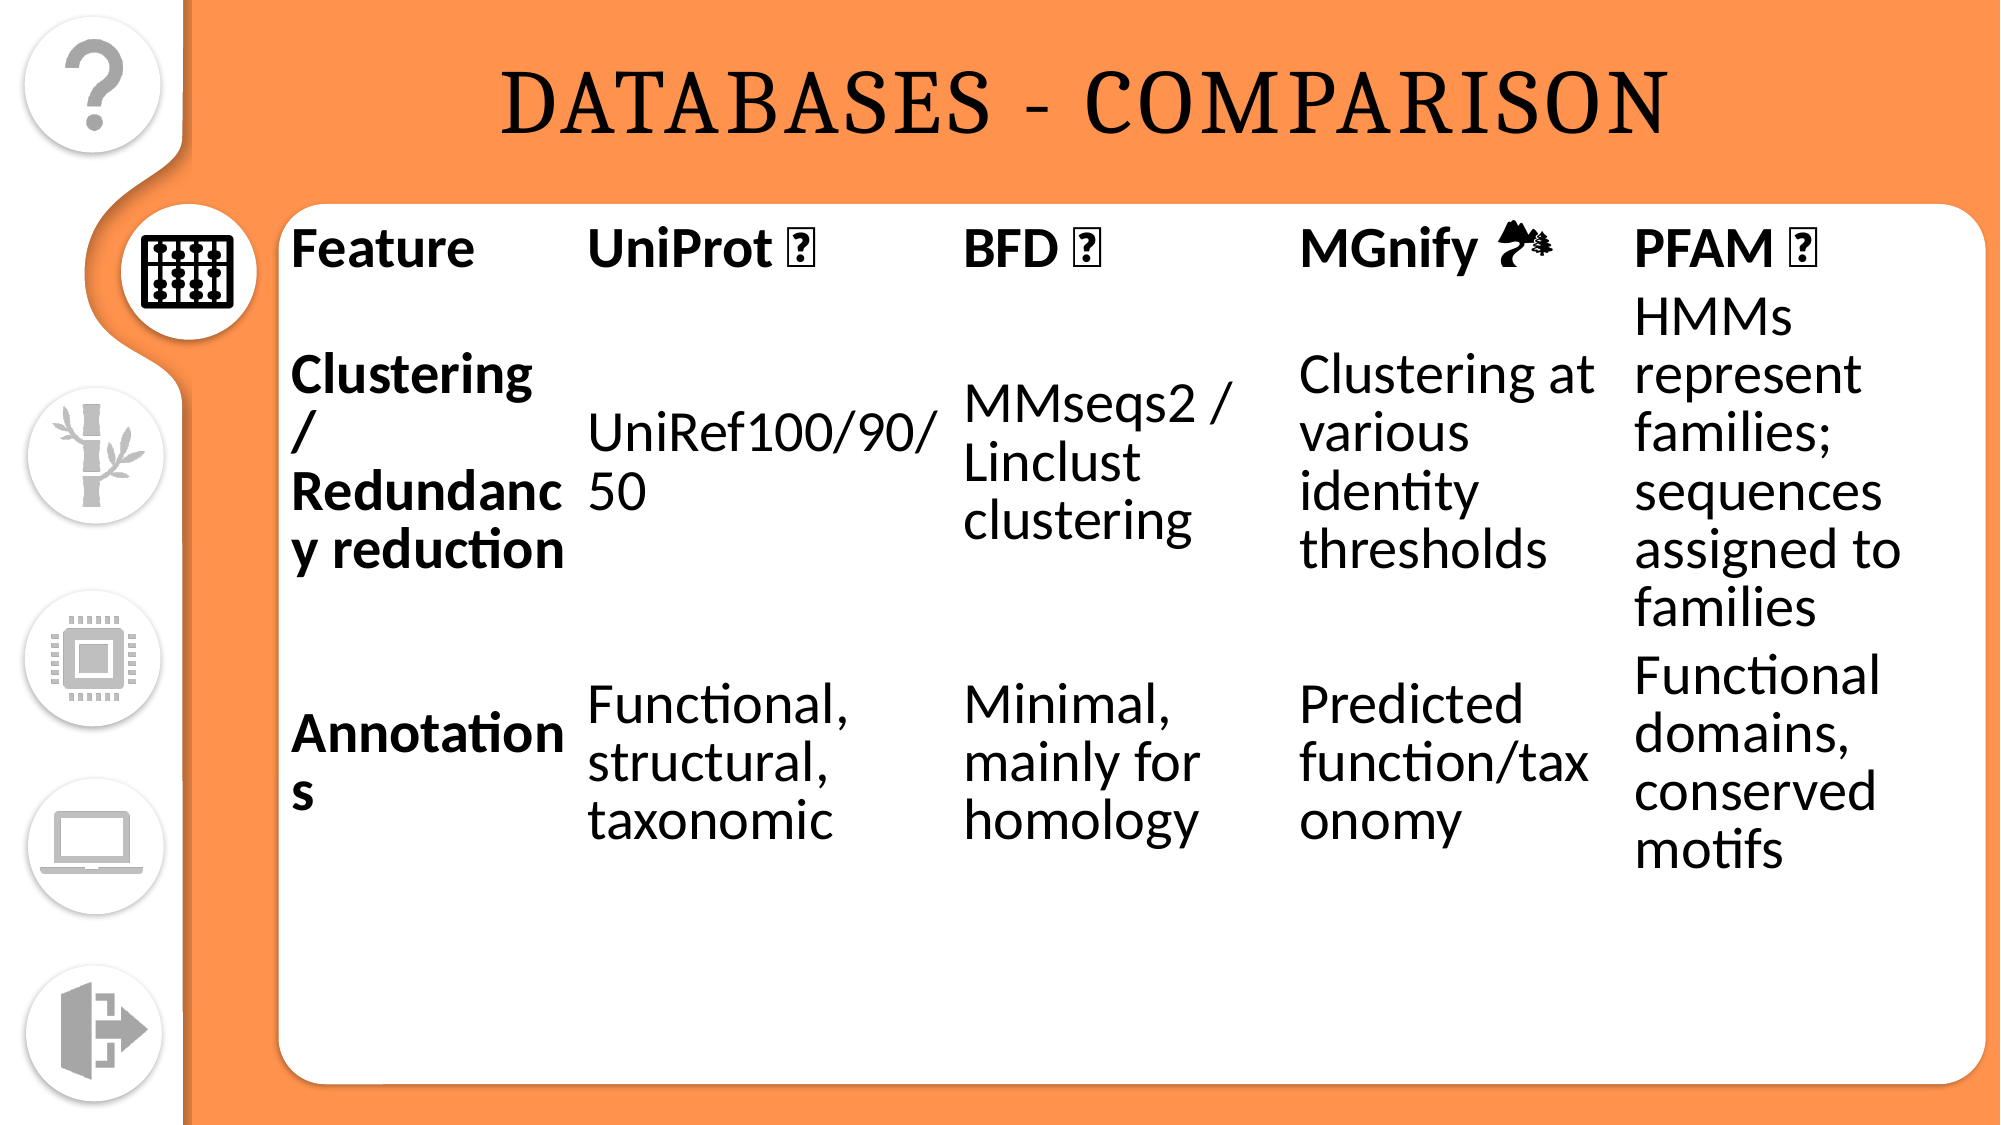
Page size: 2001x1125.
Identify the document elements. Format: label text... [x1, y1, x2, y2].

table_cell Functional domains, conserved motifs [1626, 646, 1961, 888]
table_cell Predicted function/taxonomy [1290, 646, 1626, 888]
table_header MGnify 🏞️ [1290, 219, 1626, 287]
table_cell Clustering / Redundancy reduction [283, 287, 579, 646]
table_cell Annotations [283, 646, 579, 888]
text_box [24, 590, 161, 727]
table_cell Functional, structural, taxonomic [579, 646, 954, 888]
table_cell UniRef100/90/50 [579, 287, 954, 646]
table_header Feature [283, 219, 579, 287]
table_header UniProt 🧬 [579, 219, 954, 287]
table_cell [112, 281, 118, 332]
text_box [0, 0, 184, 1125]
table_header PFAM 🔖 [1626, 219, 1961, 287]
table_cell Minimal, mainly for homology [954, 646, 1290, 888]
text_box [25, 965, 163, 1102]
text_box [24, 16, 161, 153]
table_cell Clustering at various identity thresholds [1290, 287, 1626, 646]
text_box [1160, 36, 1191, 98]
table_cell MMseqs2 / Linclust clustering [954, 287, 1290, 646]
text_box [27, 387, 164, 524]
table_header BFD 🌌 [954, 219, 1290, 287]
table_cell HMMs represent families; sequences assigned to families [1626, 287, 1961, 646]
text_box [277, 203, 1987, 1086]
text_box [120, 203, 257, 340]
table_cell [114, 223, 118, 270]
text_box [27, 778, 164, 915]
text_box Databases - comparison [185, 3, 1986, 191]
